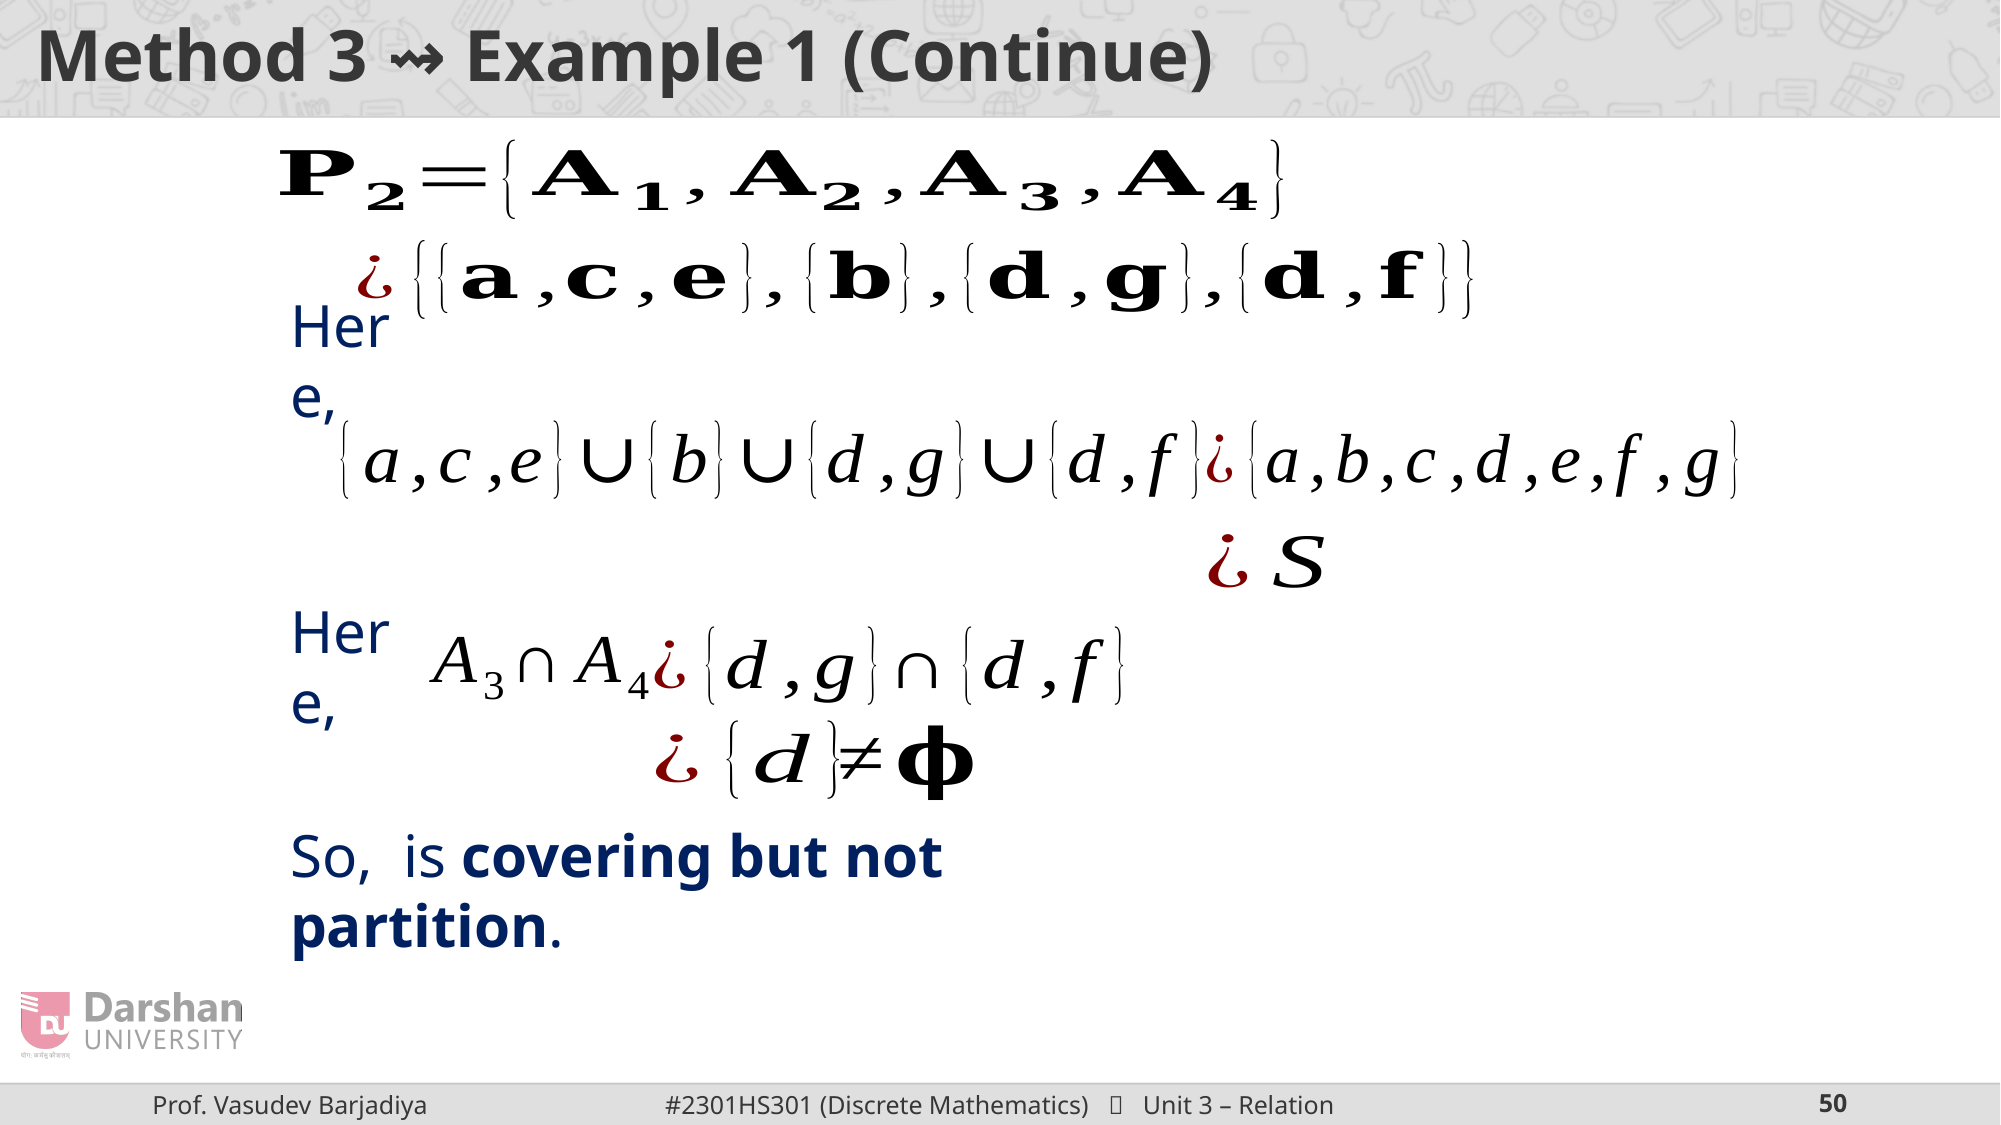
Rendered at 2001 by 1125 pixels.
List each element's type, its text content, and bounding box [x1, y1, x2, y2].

text_box Here, [275, 282, 433, 437]
table_cell [21, 992, 242, 1059]
title Method 3 ⇝ Example 1 (Continue) [0, 0, 2000, 117]
text_box Here, [275, 588, 433, 743]
